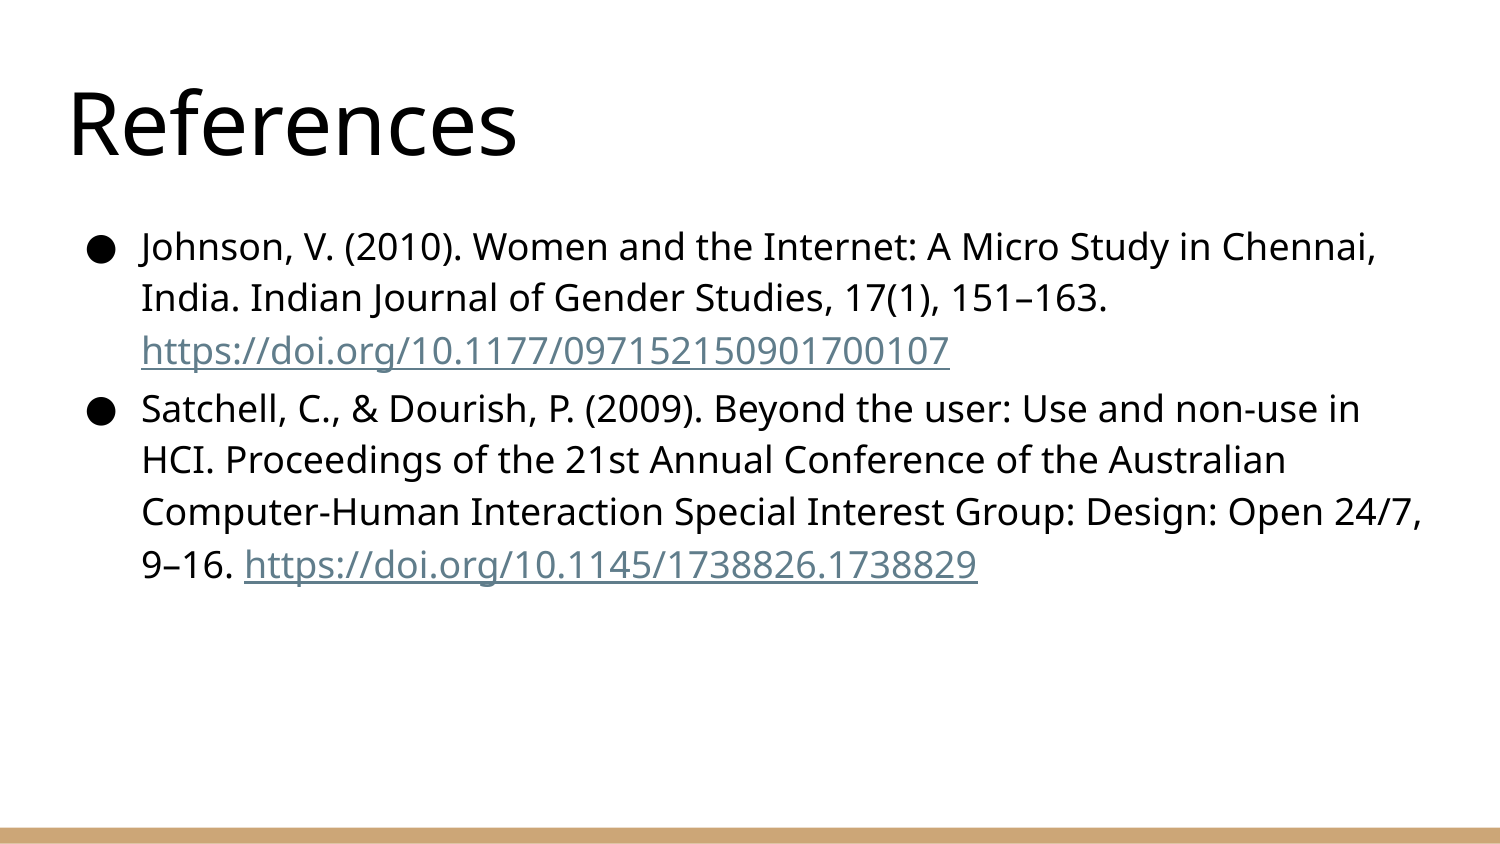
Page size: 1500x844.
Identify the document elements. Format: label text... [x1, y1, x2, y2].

list Johnson, V. (2010). Women and the Internet: A Micro Study in Chennai, India. Indian Journal of Gender Studies, 17(1), 151–163. https://doi.org/10.1177/097152150901700107 Satchell, C., & Dourish, P. (2009). Beyond the user: Use and non-use in HCI. Proceedings of the 21st Annual Conference of the Australian Computer-Human Interaction Special Interest Group: Design: Open 24/7, 9–16. https://doi.org/10.1145/1738826.1738829 [51, 200, 1449, 752]
title References [51, 51, 1449, 189]
